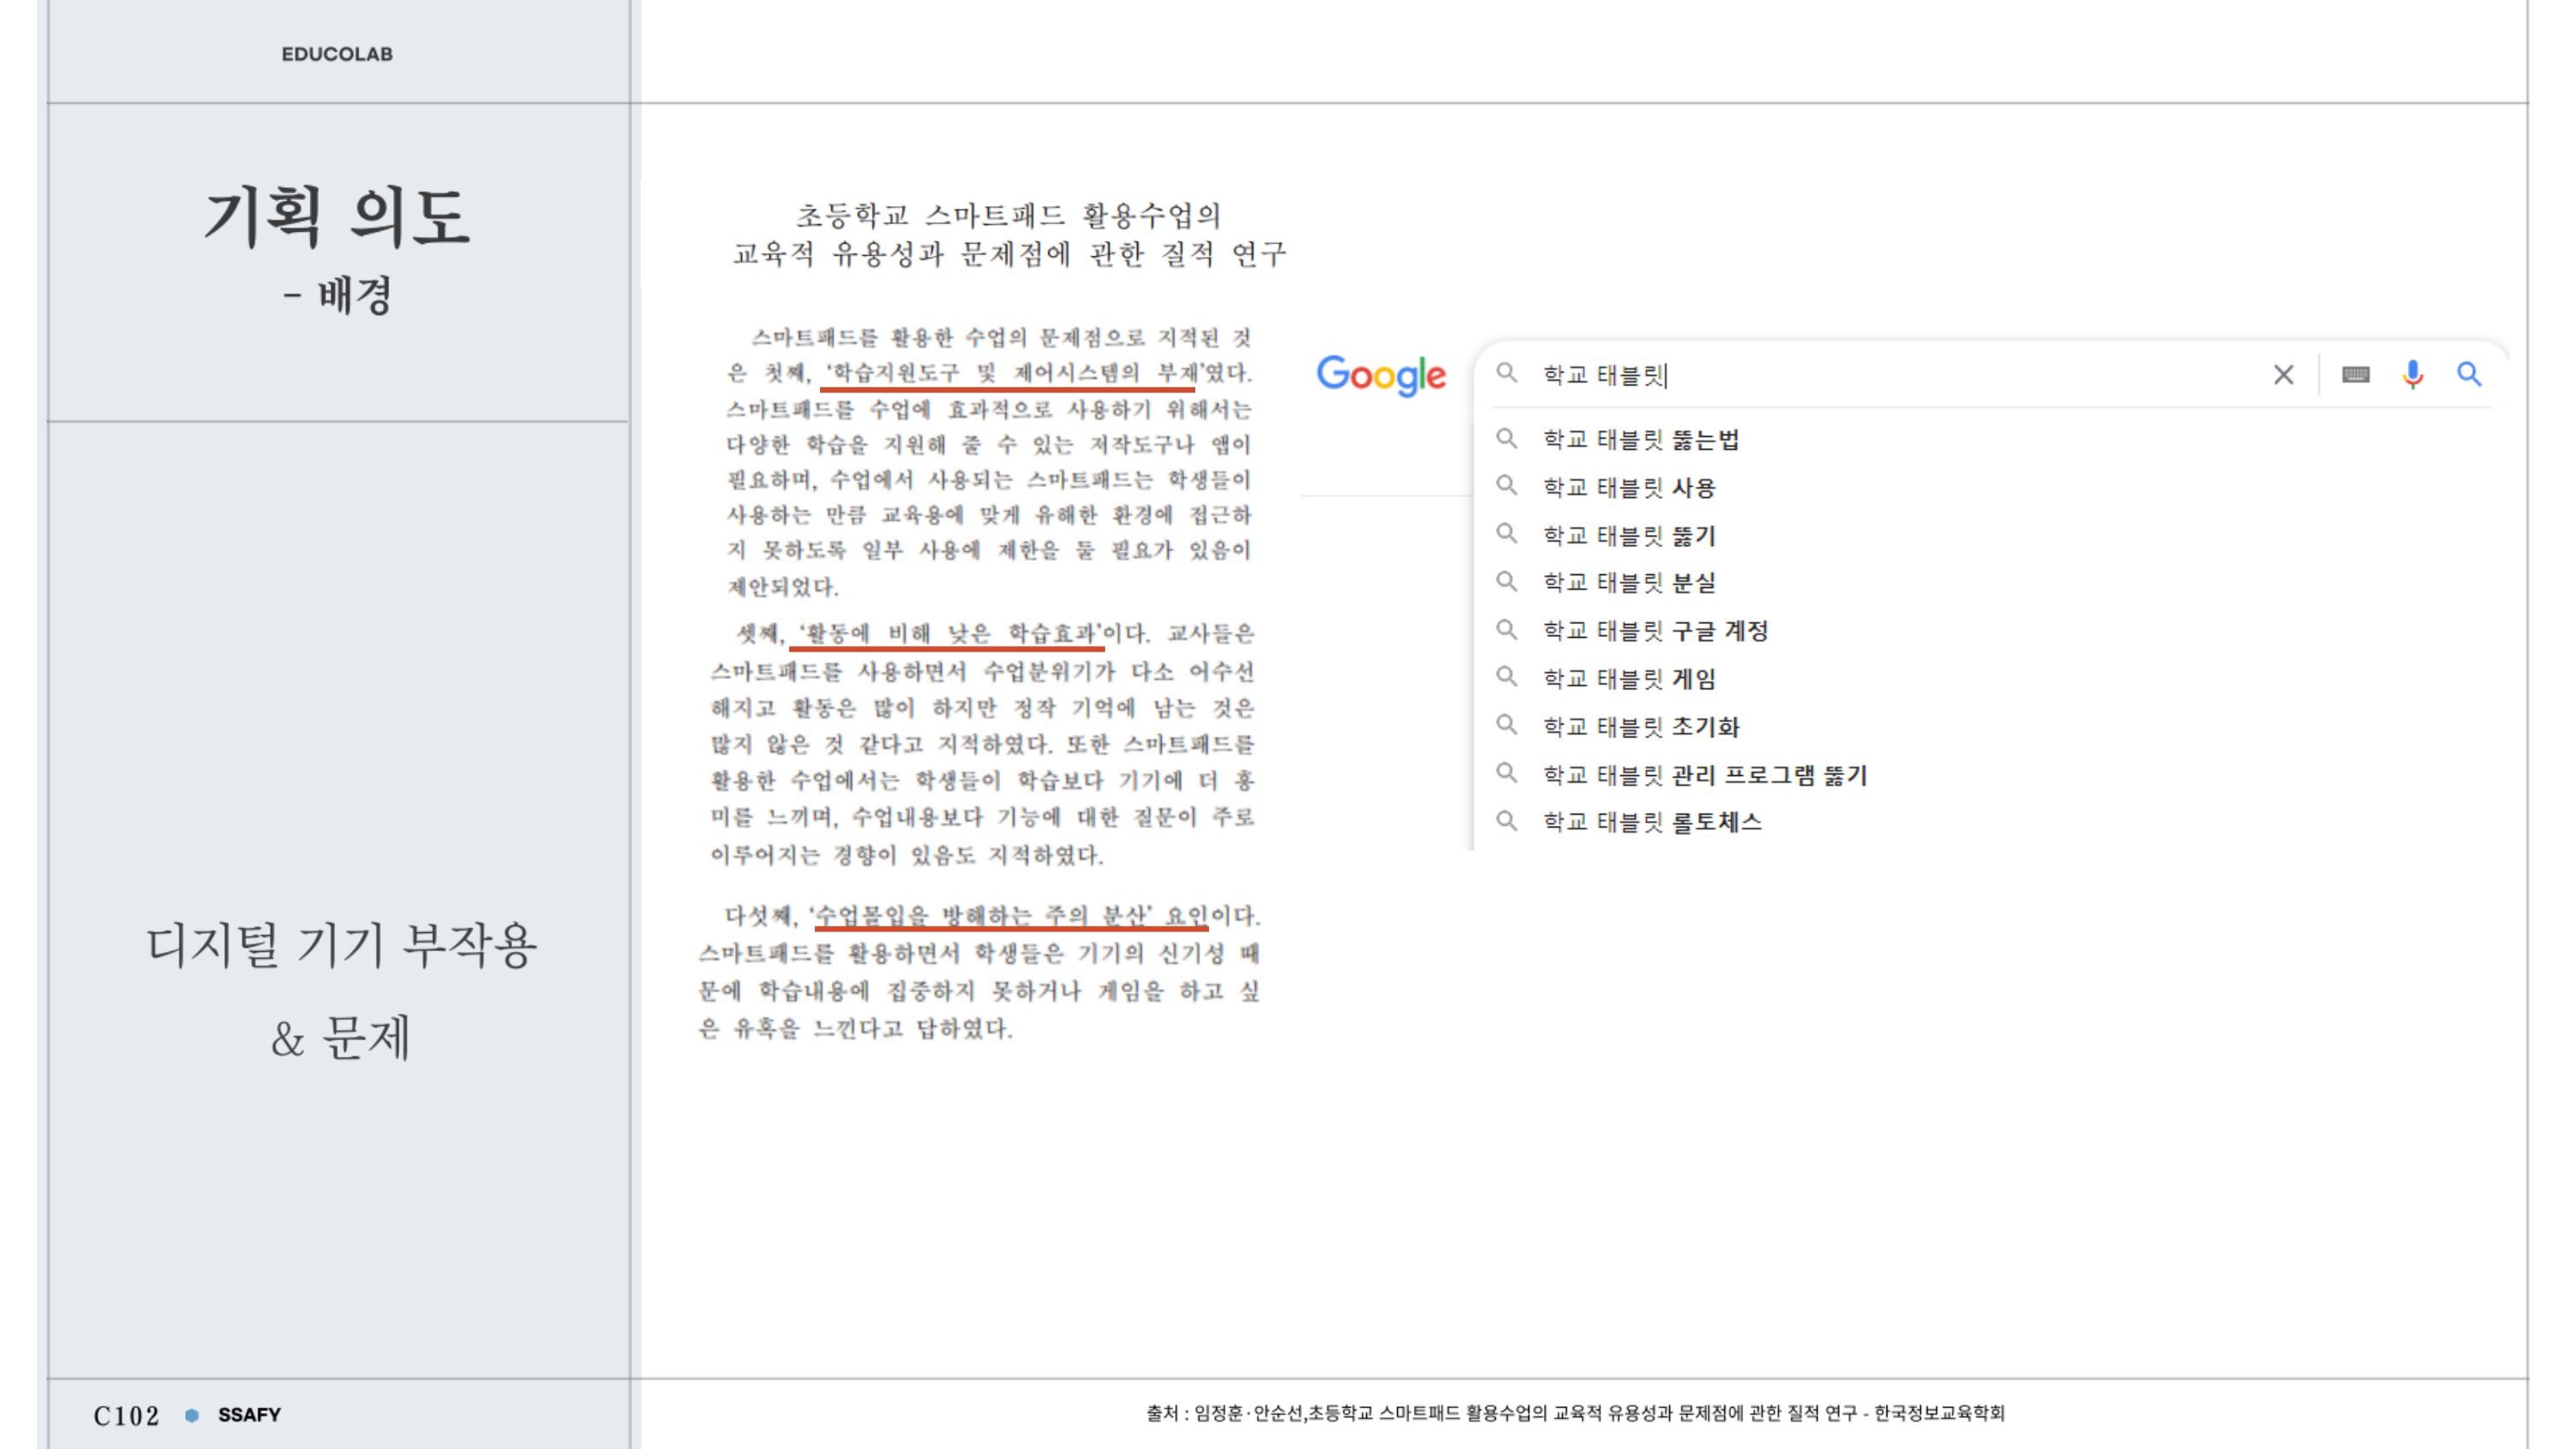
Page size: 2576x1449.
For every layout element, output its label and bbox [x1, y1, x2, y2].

text_box [89, 1396, 292, 1446]
picture [0, 0, 2576, 1449]
text_box [677, 600, 1303, 877]
text_box [100, 160, 501, 336]
text_box [677, 883, 1273, 1073]
text_box [691, 308, 1288, 598]
